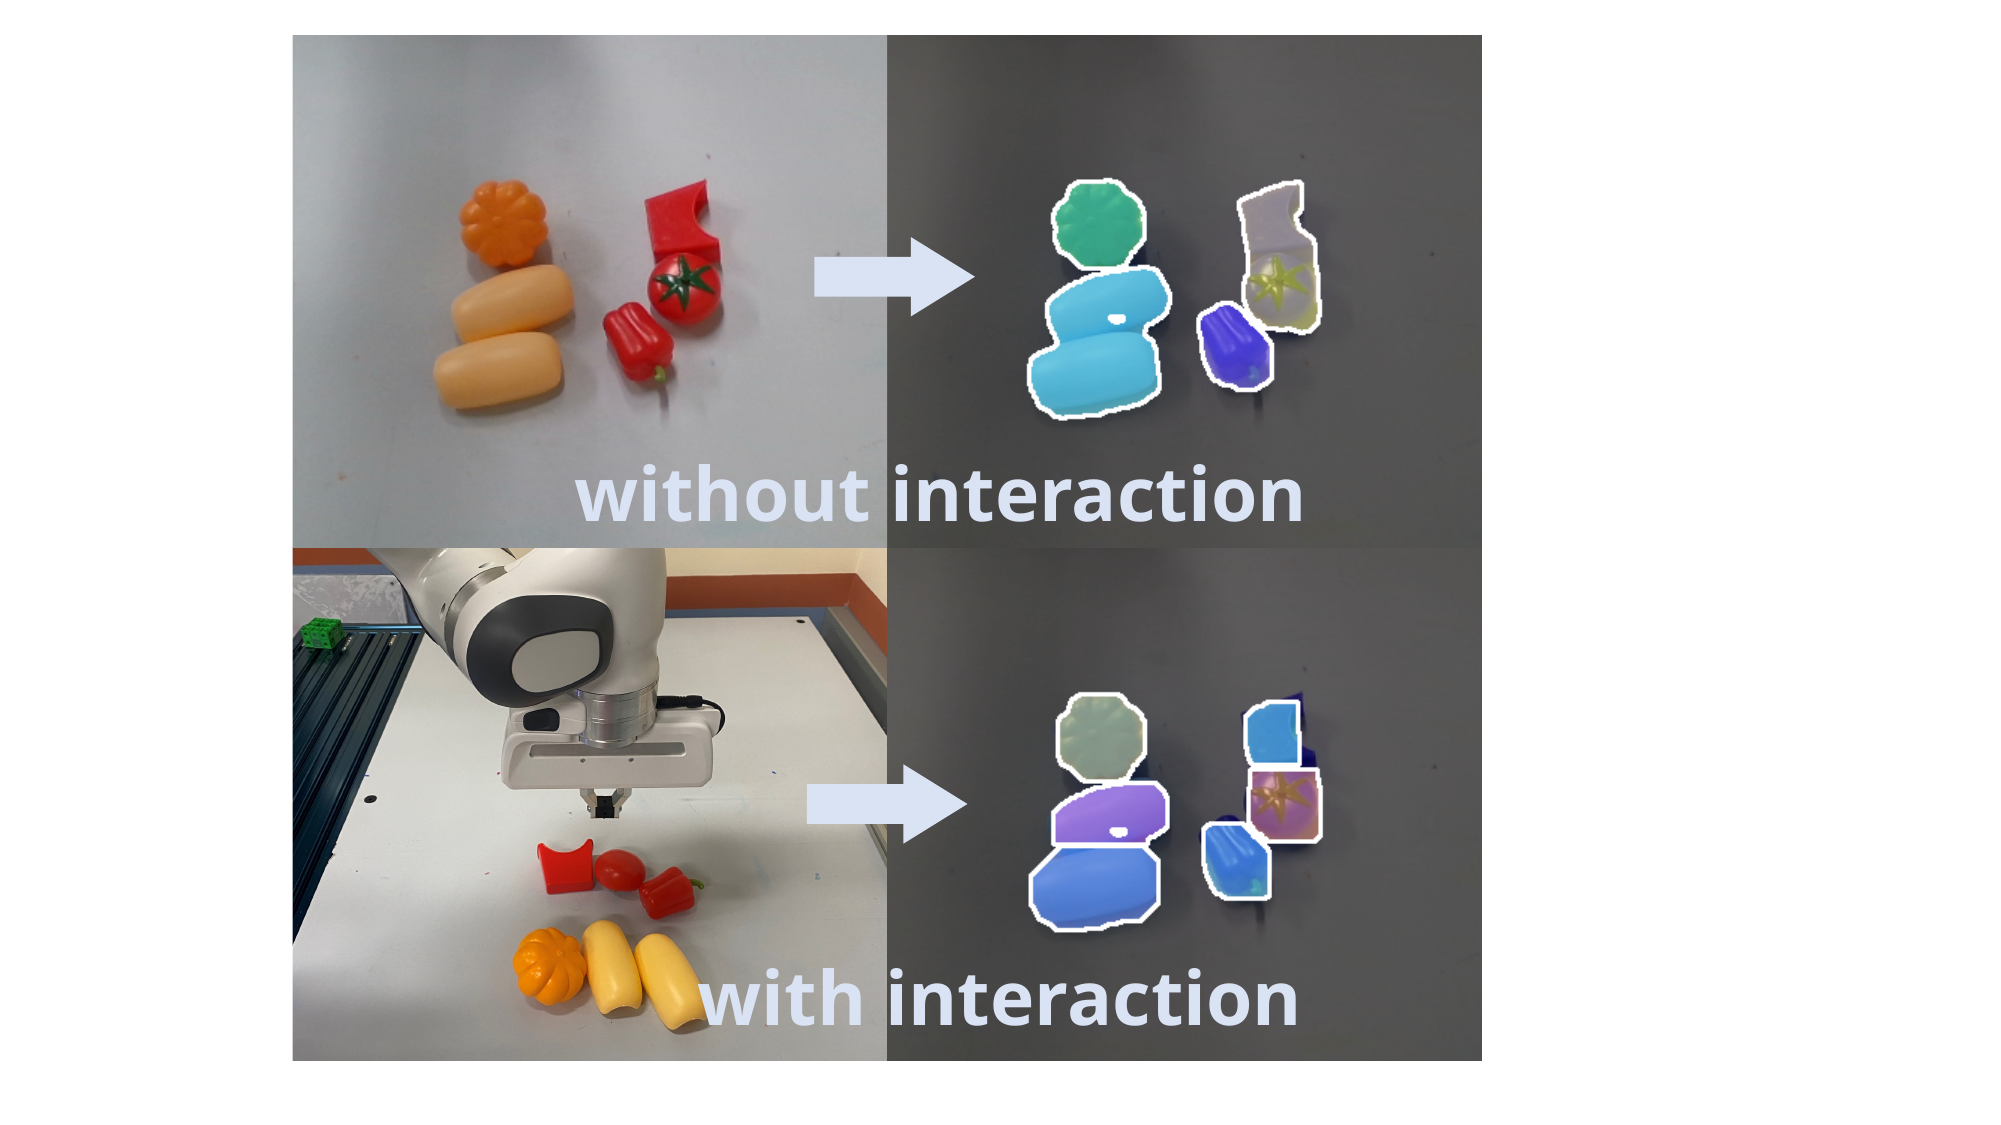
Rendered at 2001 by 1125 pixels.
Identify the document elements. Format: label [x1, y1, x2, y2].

picture [292, 35, 1482, 1061]
